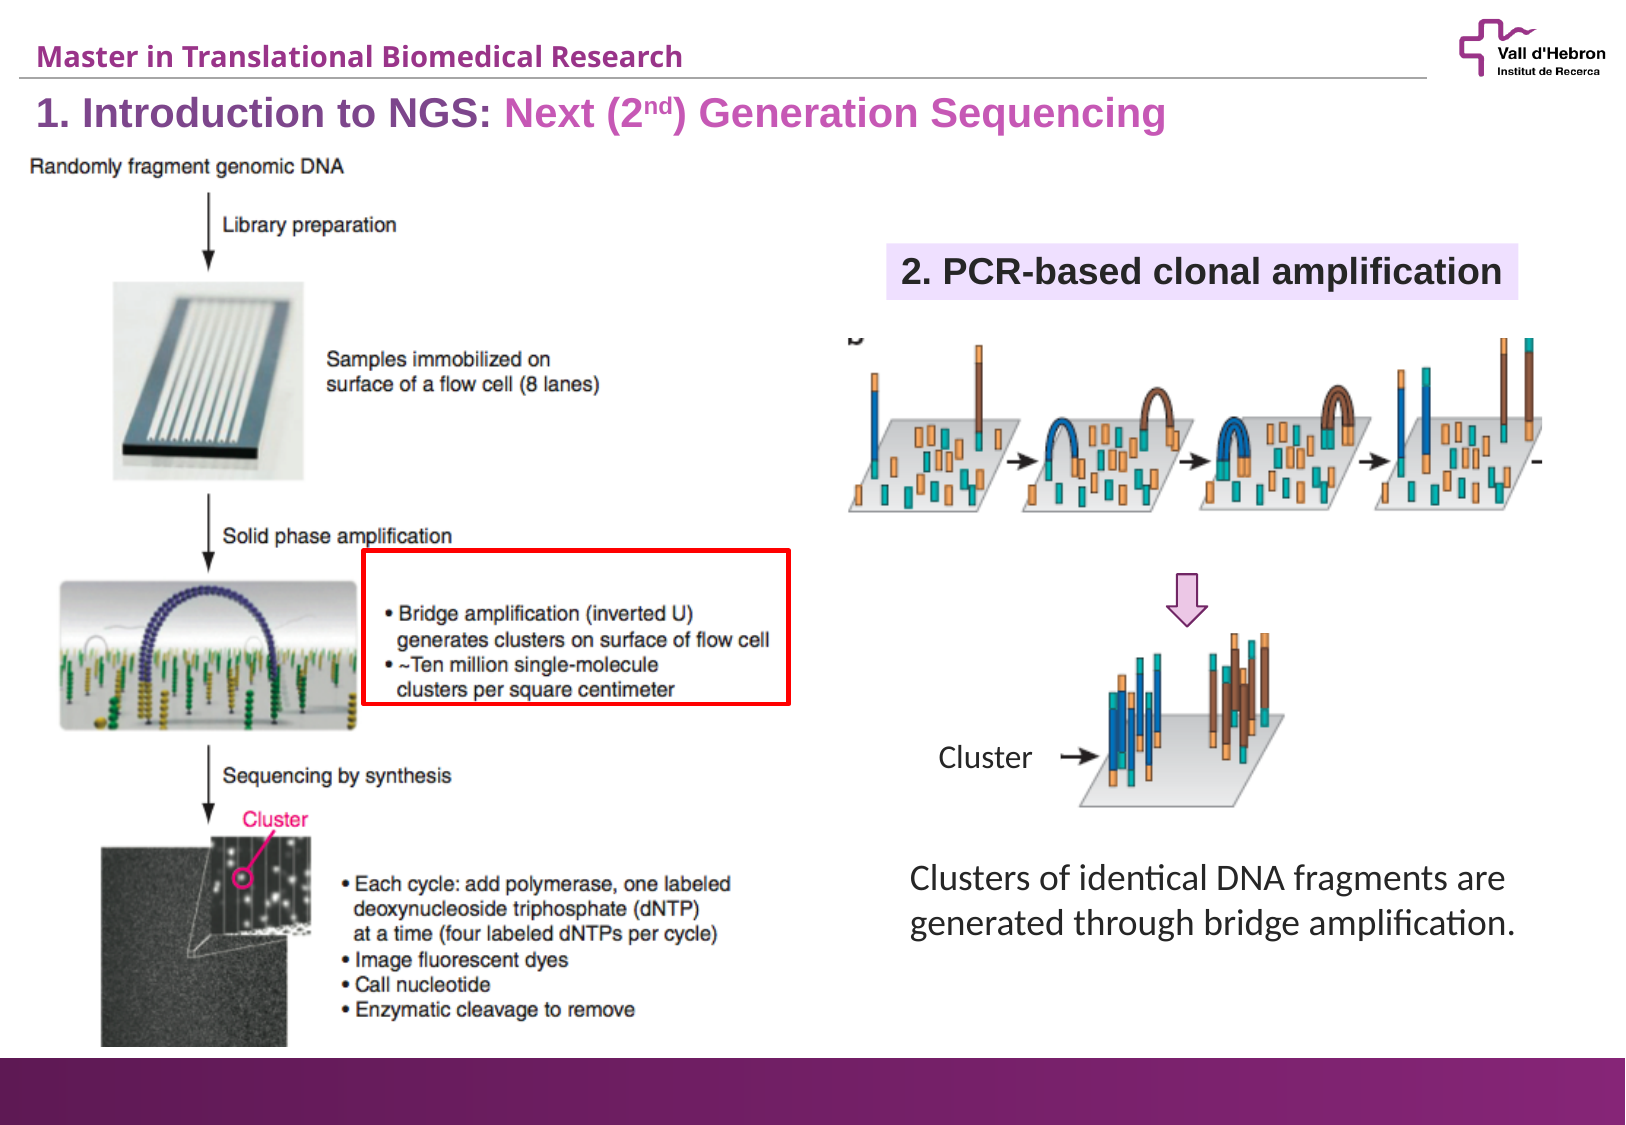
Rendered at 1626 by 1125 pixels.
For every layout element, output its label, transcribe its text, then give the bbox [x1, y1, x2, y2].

text_box Clusters of identical DNA fragments are generated through bridge amplification. [895, 845, 1545, 951]
picture [847, 337, 1543, 540]
picture [1458, 18, 1606, 77]
text_box 2. PCR-based clonal amplification [886, 243, 1519, 300]
text_box Cluster [923, 727, 1048, 783]
text_box 1. Introduction to NGS: Next (2nd) Generation Sequencing [21, 78, 1625, 143]
text_box [1164, 572, 1210, 629]
picture [12, 146, 790, 1047]
picture [1060, 633, 1299, 835]
